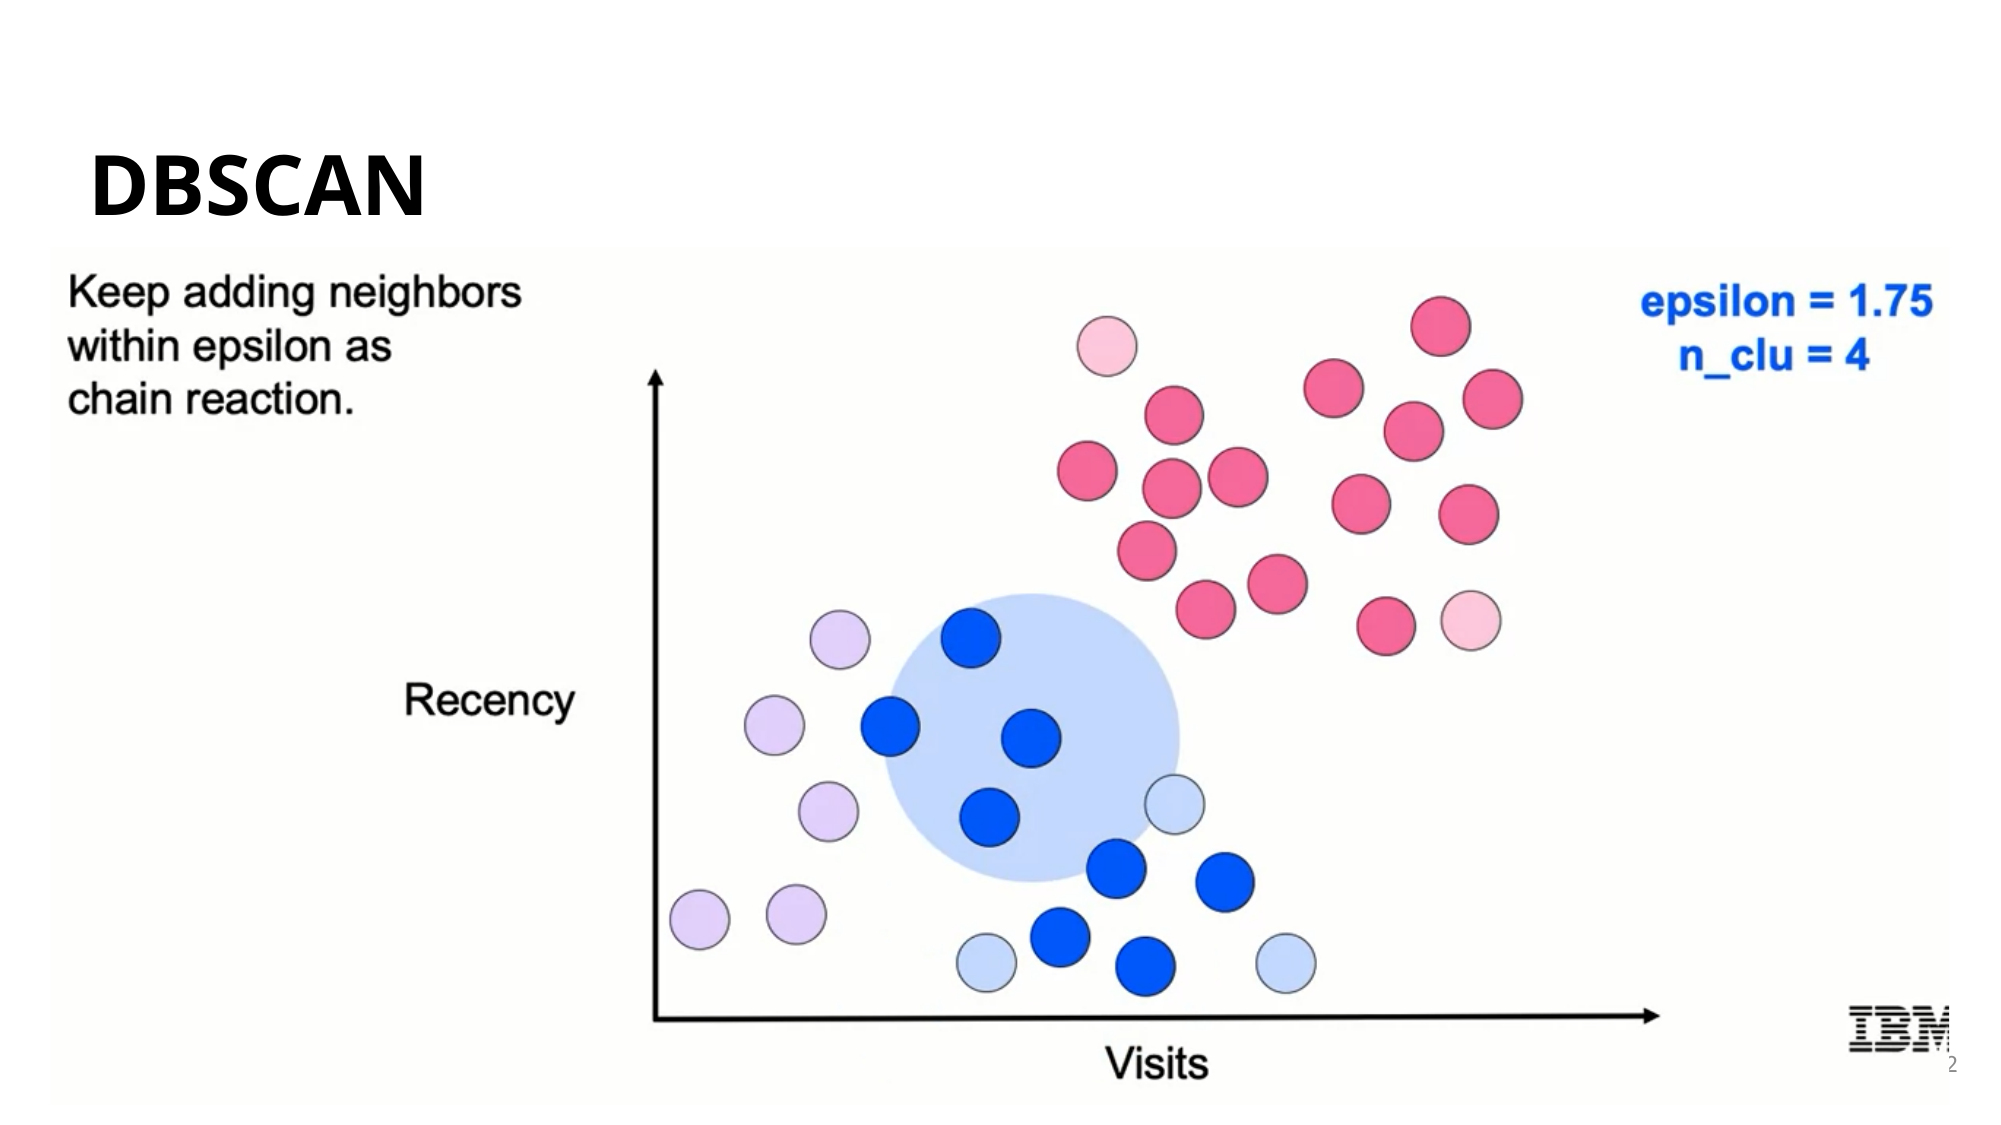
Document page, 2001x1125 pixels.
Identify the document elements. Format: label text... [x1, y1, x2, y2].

title DBSCAN [68, 97, 1932, 223]
slide_number 32 [1853, 1019, 1974, 1106]
picture [50, 246, 1950, 1105]
